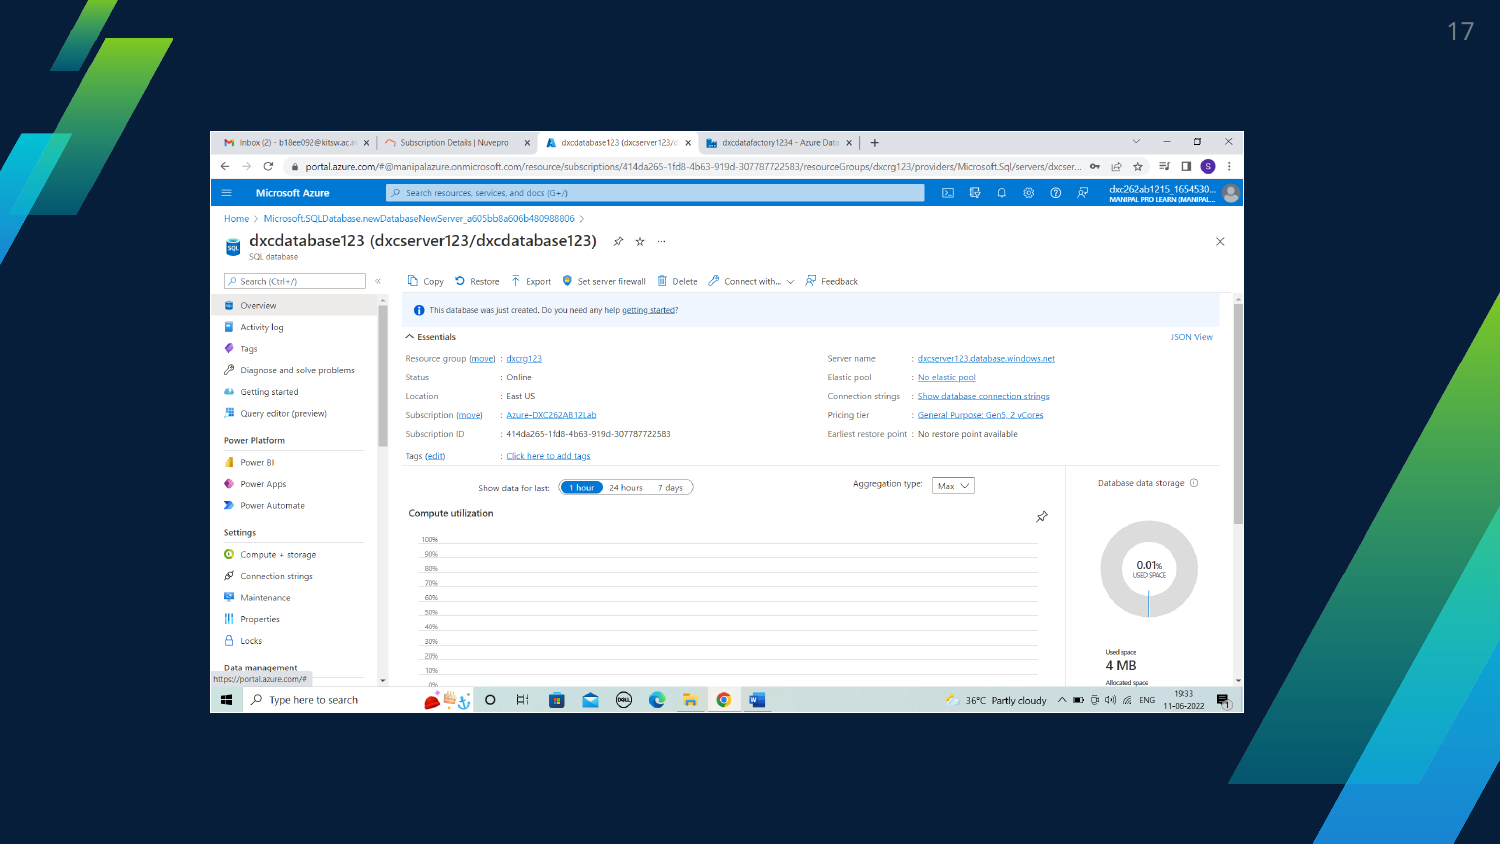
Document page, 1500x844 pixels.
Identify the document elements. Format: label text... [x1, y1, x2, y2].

picture [209, 131, 1244, 713]
slide_number 17 [1403, 0, 1475, 65]
